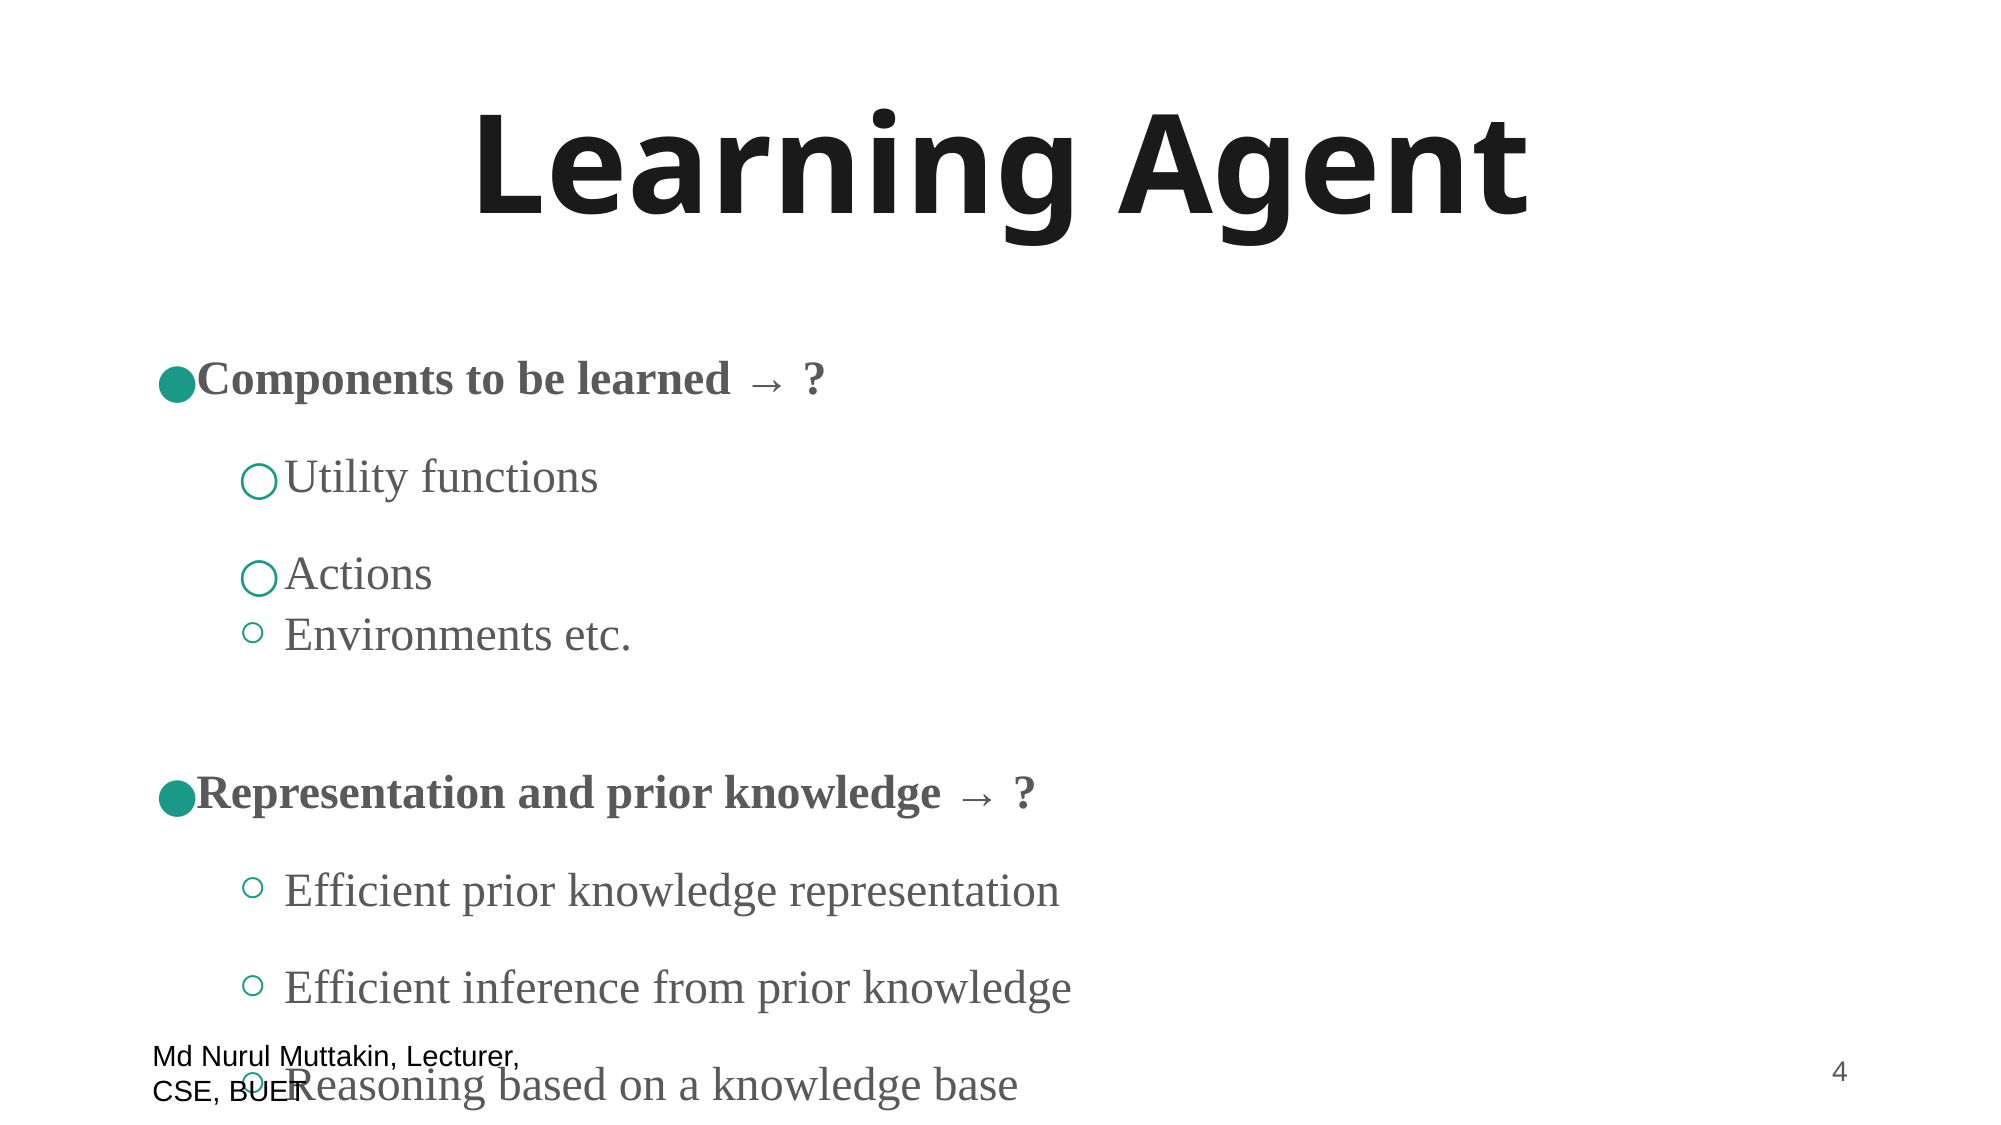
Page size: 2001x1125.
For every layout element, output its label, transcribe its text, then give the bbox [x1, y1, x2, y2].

list Components to be learned → ? Utility functions Actions Environments etc. Representation and prior knowledge → ? Efficient prior knowledge representation Efficient inference from prior knowledge Reasoning based on a knowledge base [137, 299, 1937, 1125]
title Learning Agent [137, 59, 1863, 278]
slide_number ‹#› [1412, 1042, 1863, 1103]
slide_number Md Nurul Muttakin, Lecturer, CSE, BUET [137, 1042, 588, 1103]
